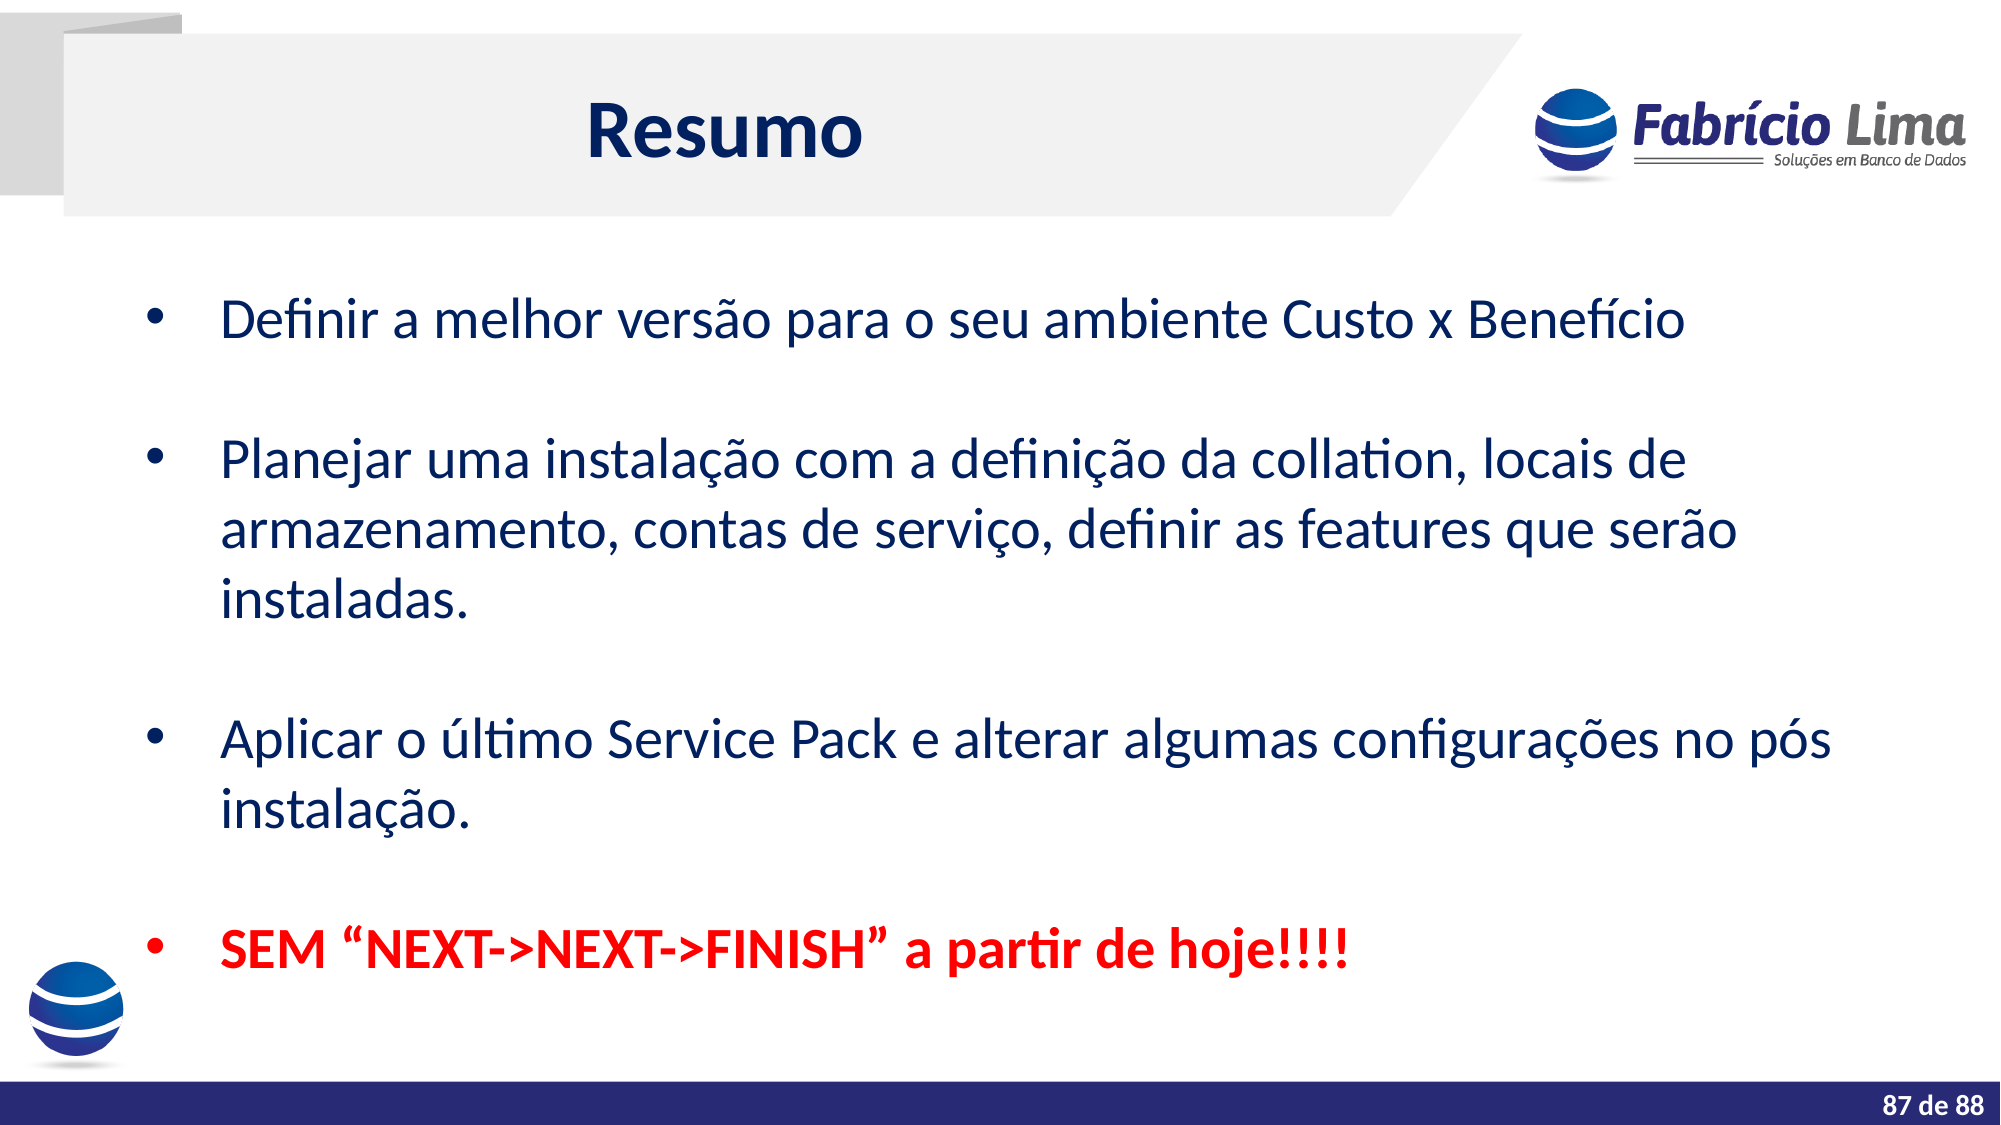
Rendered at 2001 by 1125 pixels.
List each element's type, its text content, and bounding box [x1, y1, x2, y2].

picture [1501, 42, 1997, 217]
slide_number 87 de 88 [1718, 1083, 2000, 1125]
text_box Definir a melhor versão para o seu ambiente Custo x Benefício Planejar uma instalação com a definição da collation, locais de armazenamento, contas de serviço, definir as features que serão instaladas. Aplicar o último Service Pack e alterar algumas configurações no pós instalação. SEM “NEXT->NEXT->FINISH” a partir de hoje!!!! [130, 213, 1979, 988]
text_box Resumo [62, 33, 1390, 214]
picture [14, 951, 137, 1082]
